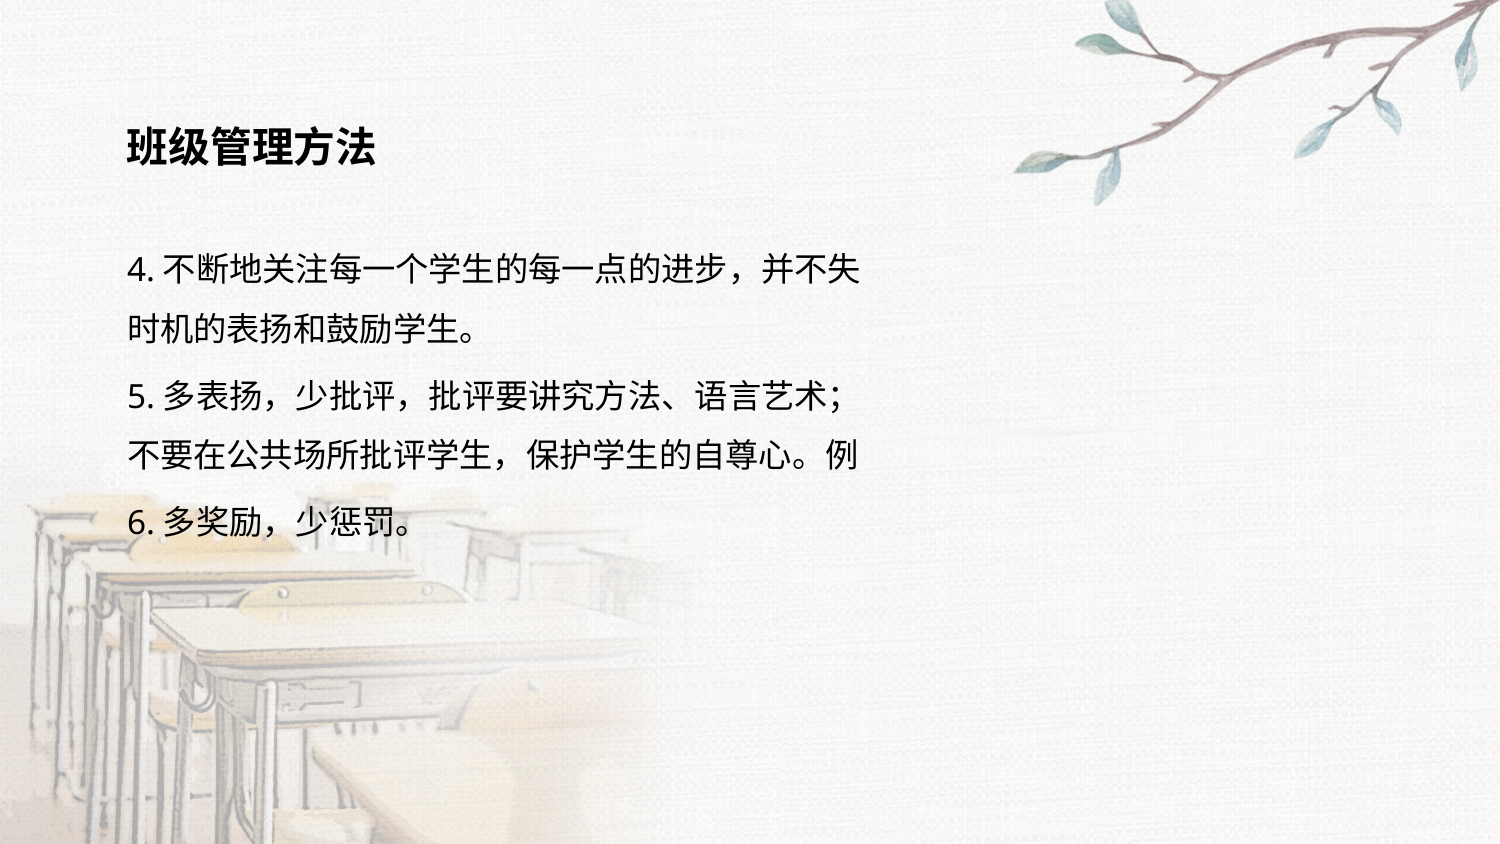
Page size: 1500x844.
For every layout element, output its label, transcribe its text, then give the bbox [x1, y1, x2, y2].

text_box 班级管理方法 [112, 88, 939, 179]
picture [0, 0, 1500, 844]
list 4.不断地关注每一个学生的每一点的进步，并不失时机的表扬和鼓励学生。 5.多表扬，少批评，批评要讲究方法、语言艺术；不要在公共场所批评学生，保护学生的自尊心。例 6.多奖励，少惩罚。 [112, 220, 892, 706]
